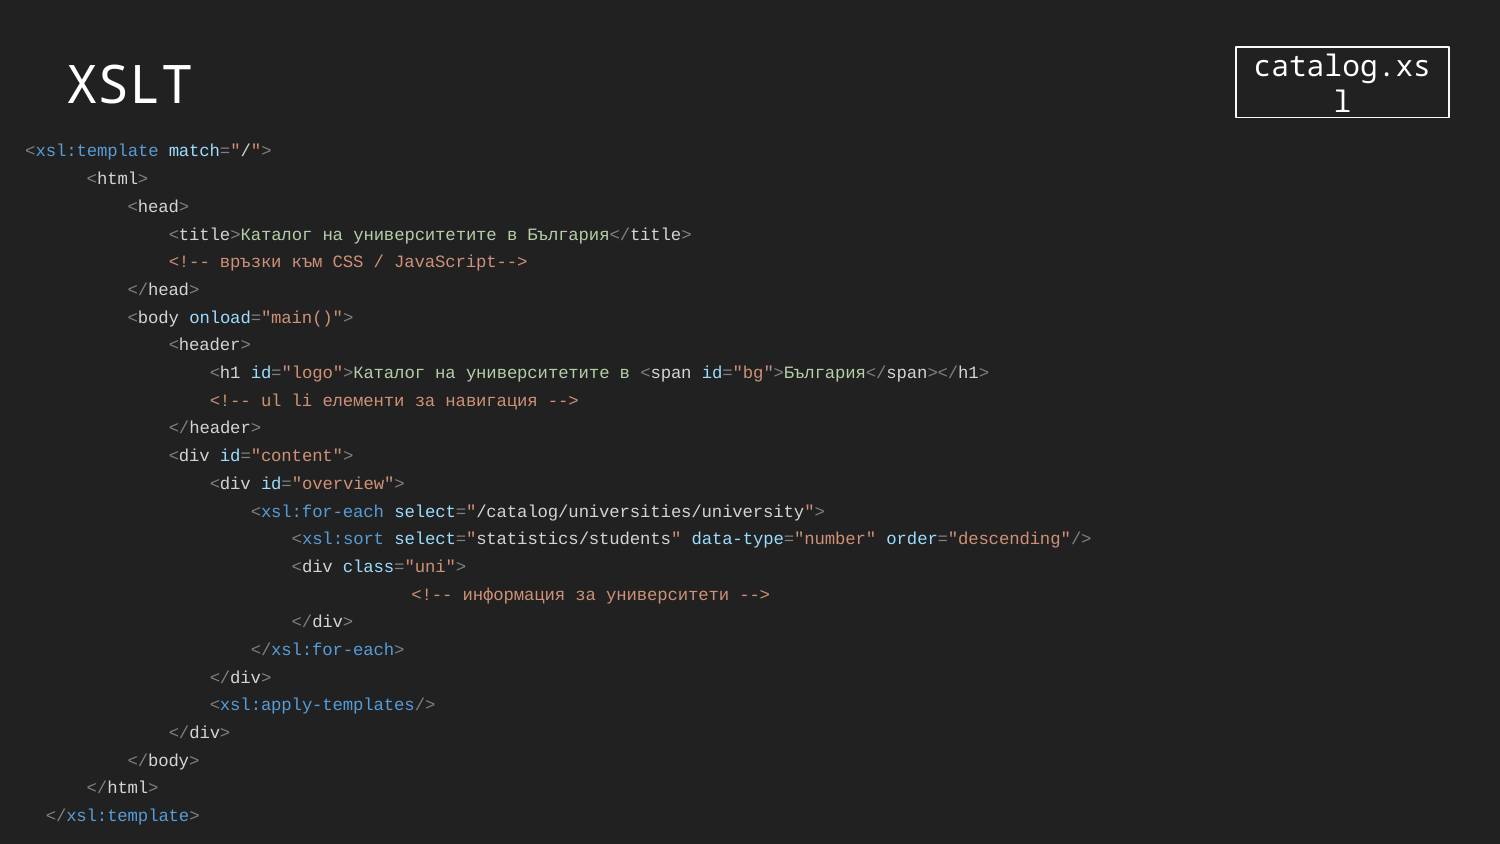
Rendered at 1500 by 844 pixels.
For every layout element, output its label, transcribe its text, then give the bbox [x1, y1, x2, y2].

title catalog.xsl [1235, 47, 1449, 118]
title XSLT [51, 35, 1223, 117]
list <xsl:template match="/"> <html> <head> <title>Каталог на университетите в България</title> <!-- връзки към CSS / JavaScript--> </head> <body onload="main()"> <header> <h1 id="logo">Каталог на университетите в <span id="bg">България</span></h1> <!-- ul li елементи за навигация --> </header> <div id="content"> <div id="overview"> <xsl:for-each select="/catalog/universities/university"> <xsl:sort select="statistics/students" data-type="number" order="descending"/> <div class="uni"> <!-- информация за университети --> </div> </xsl:for-each> </div> <xsl:apply-templates/> </div> </body> </html> </xsl:template> [0, 117, 1500, 844]
